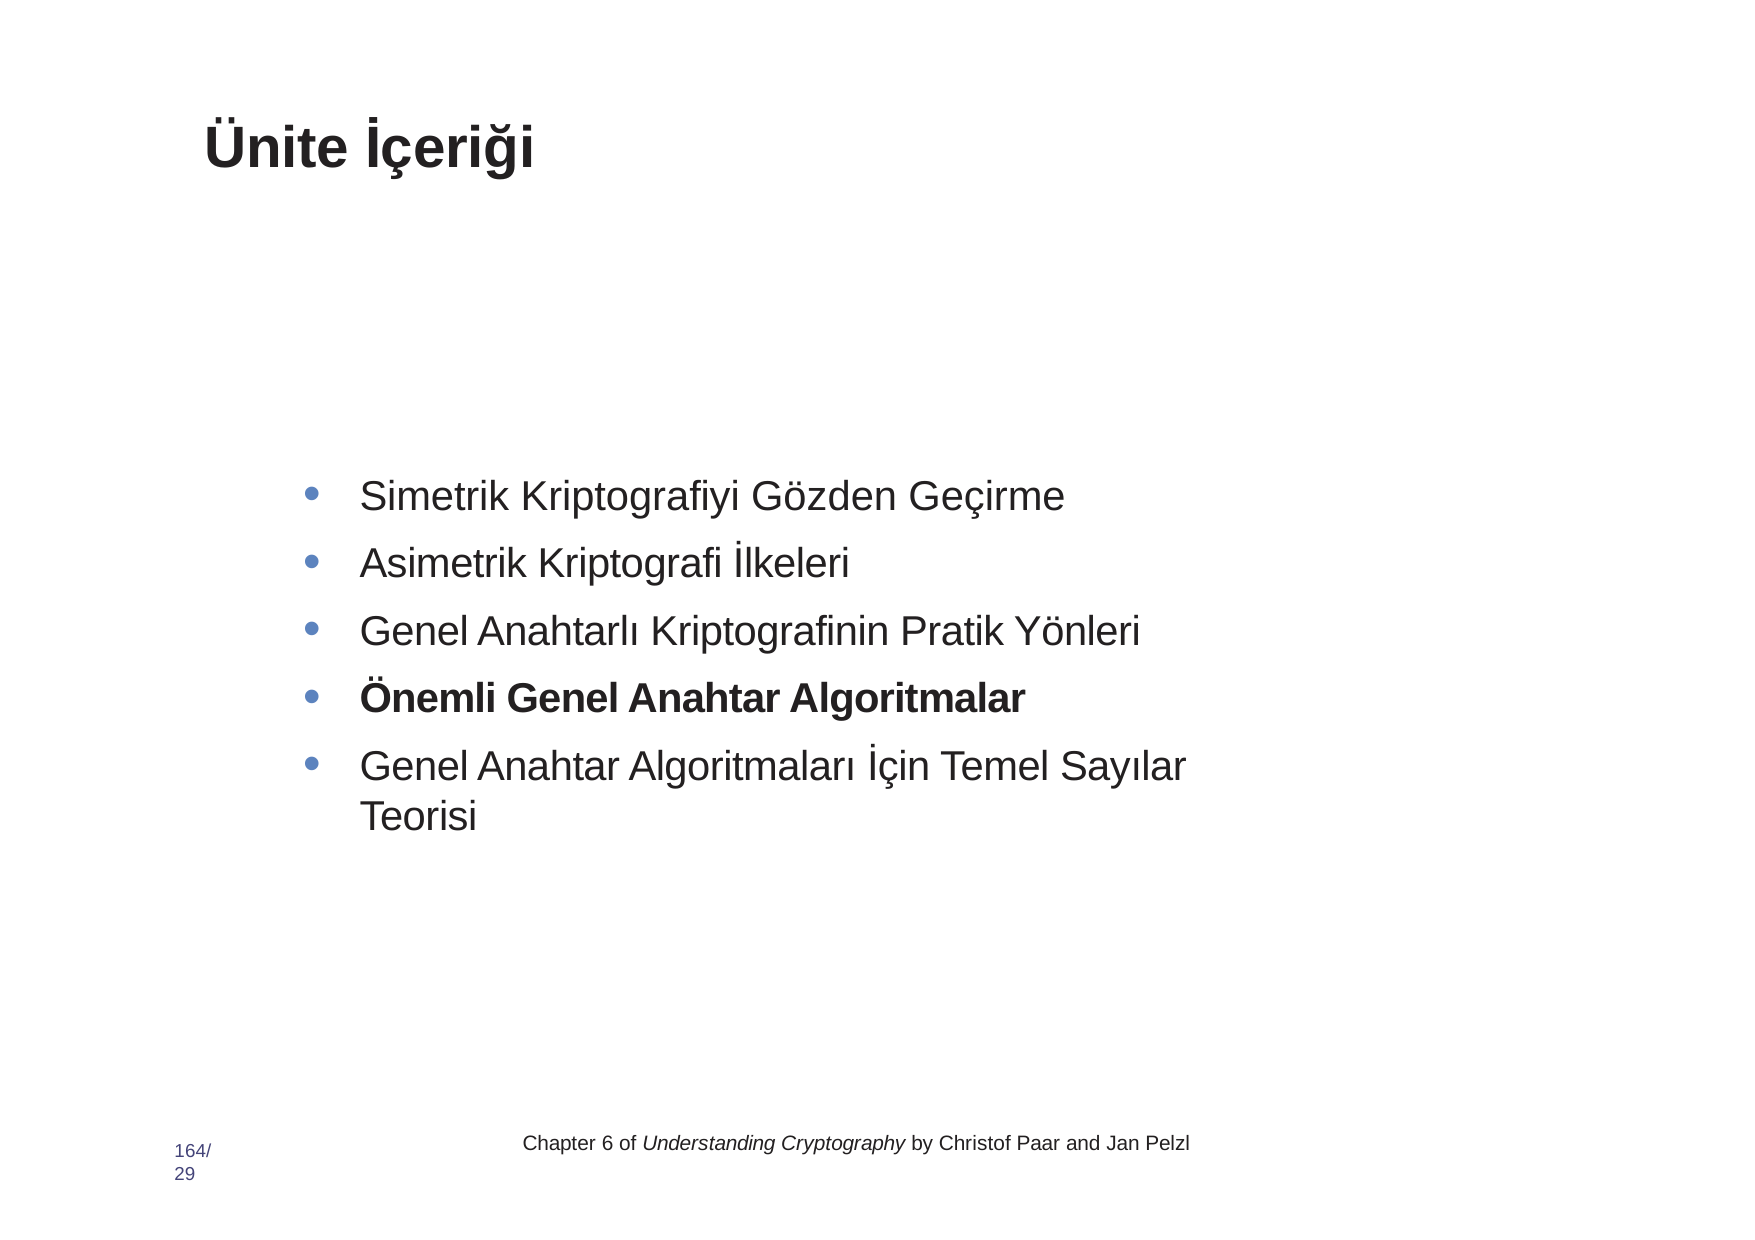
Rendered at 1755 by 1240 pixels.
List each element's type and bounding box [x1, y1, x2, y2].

slide_number [170, 1139, 224, 1164]
title [202, 108, 1552, 181]
text_box [301, 468, 1312, 831]
footer [520, 1129, 1194, 1157]
